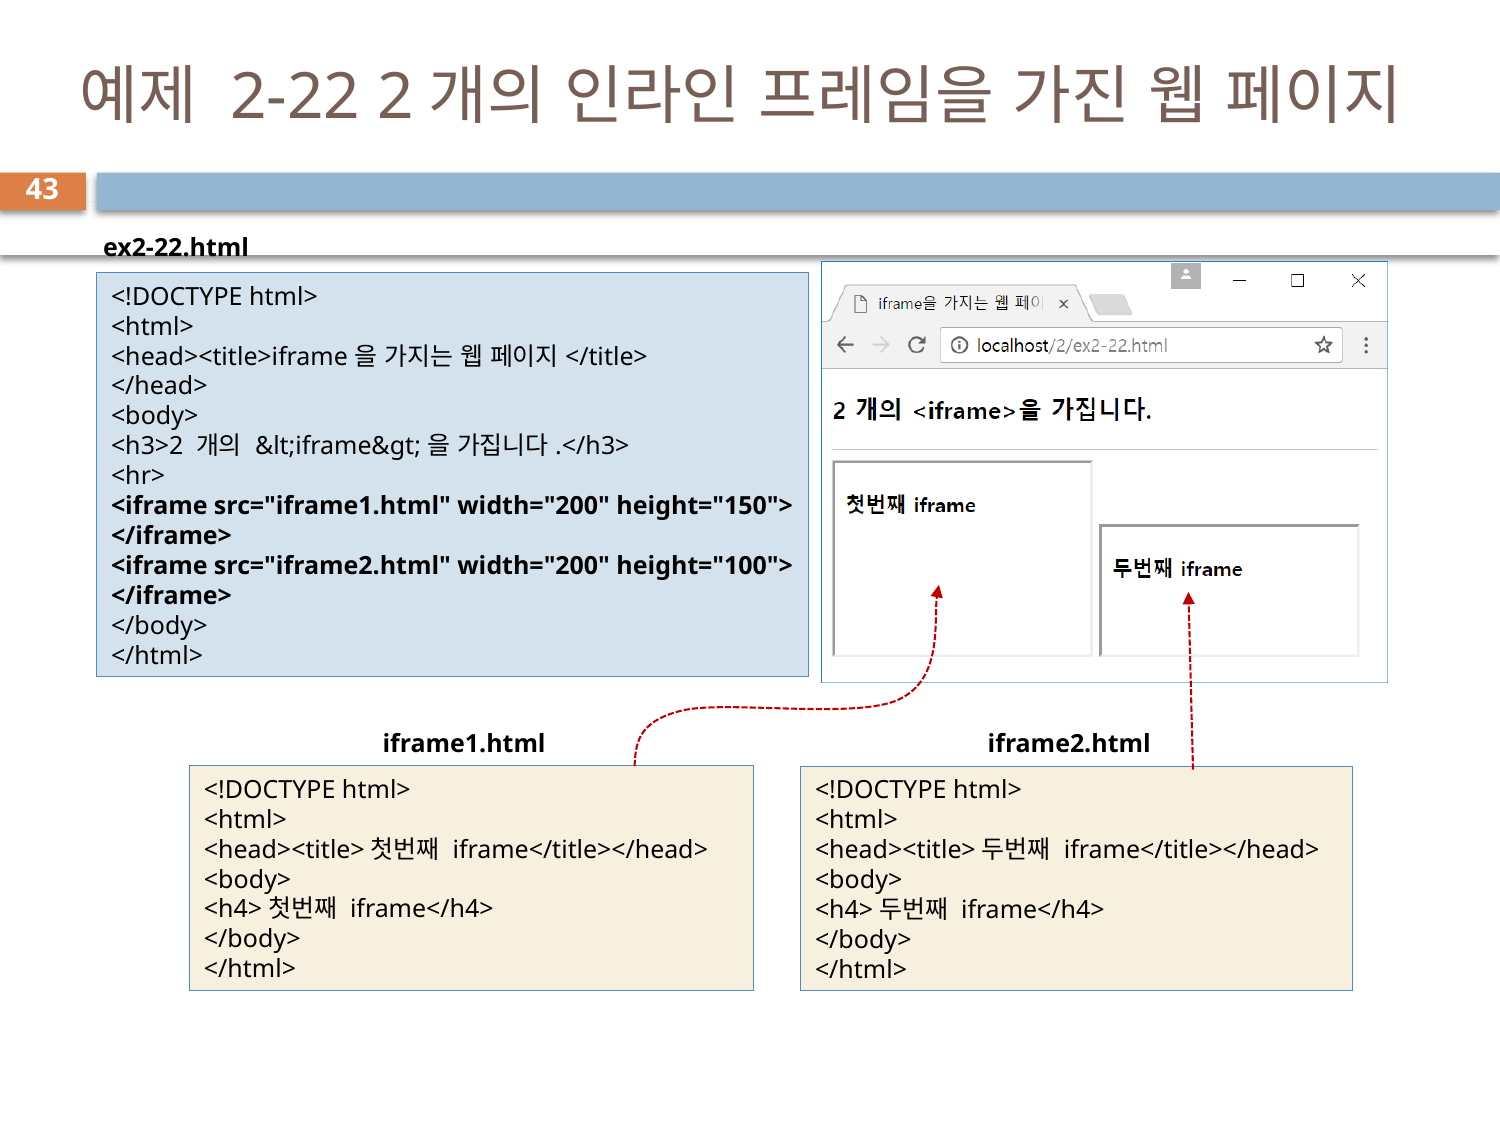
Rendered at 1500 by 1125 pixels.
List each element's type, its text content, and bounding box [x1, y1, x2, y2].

text_box [1189, 693, 1195, 770]
title 예제 2-22 2개의 인라인 프레임을 가진 웹 페이지 [64, 37, 1438, 149]
text_box iframe1.html [367, 720, 561, 766]
text_box <!DOCTYPE html> <html> <head><title>두번째 iframe</title></head> <body> <h4>두번째 iframe</h4> </body> </html> [800, 766, 1353, 991]
picture [820, 260, 1388, 683]
text_box [632, 659, 910, 767]
text_box <!DOCTYPE html> <html> <head><title>iframe을 가지는 웹 페이지</title> </head> <body> <h3>2 개의 &lt;iframe&gt;을 가집니다.</h3> <hr> <iframe src="iframe1.html" width="200" height="150"> </iframe> <iframe src="iframe2.html" width="200" height="100"> </iframe> </body> </html> [96, 272, 809, 677]
text_box <!DOCTYPE html> <html> <head><title>첫번째 iframe</title></head> <body> <h4>첫번째 iframe</h4> </body> </html> [189, 765, 754, 991]
slide_number 43 [0, 170, 87, 211]
text_box iframe2.html [972, 720, 1166, 766]
text_box ex2-22.html [88, 224, 265, 270]
